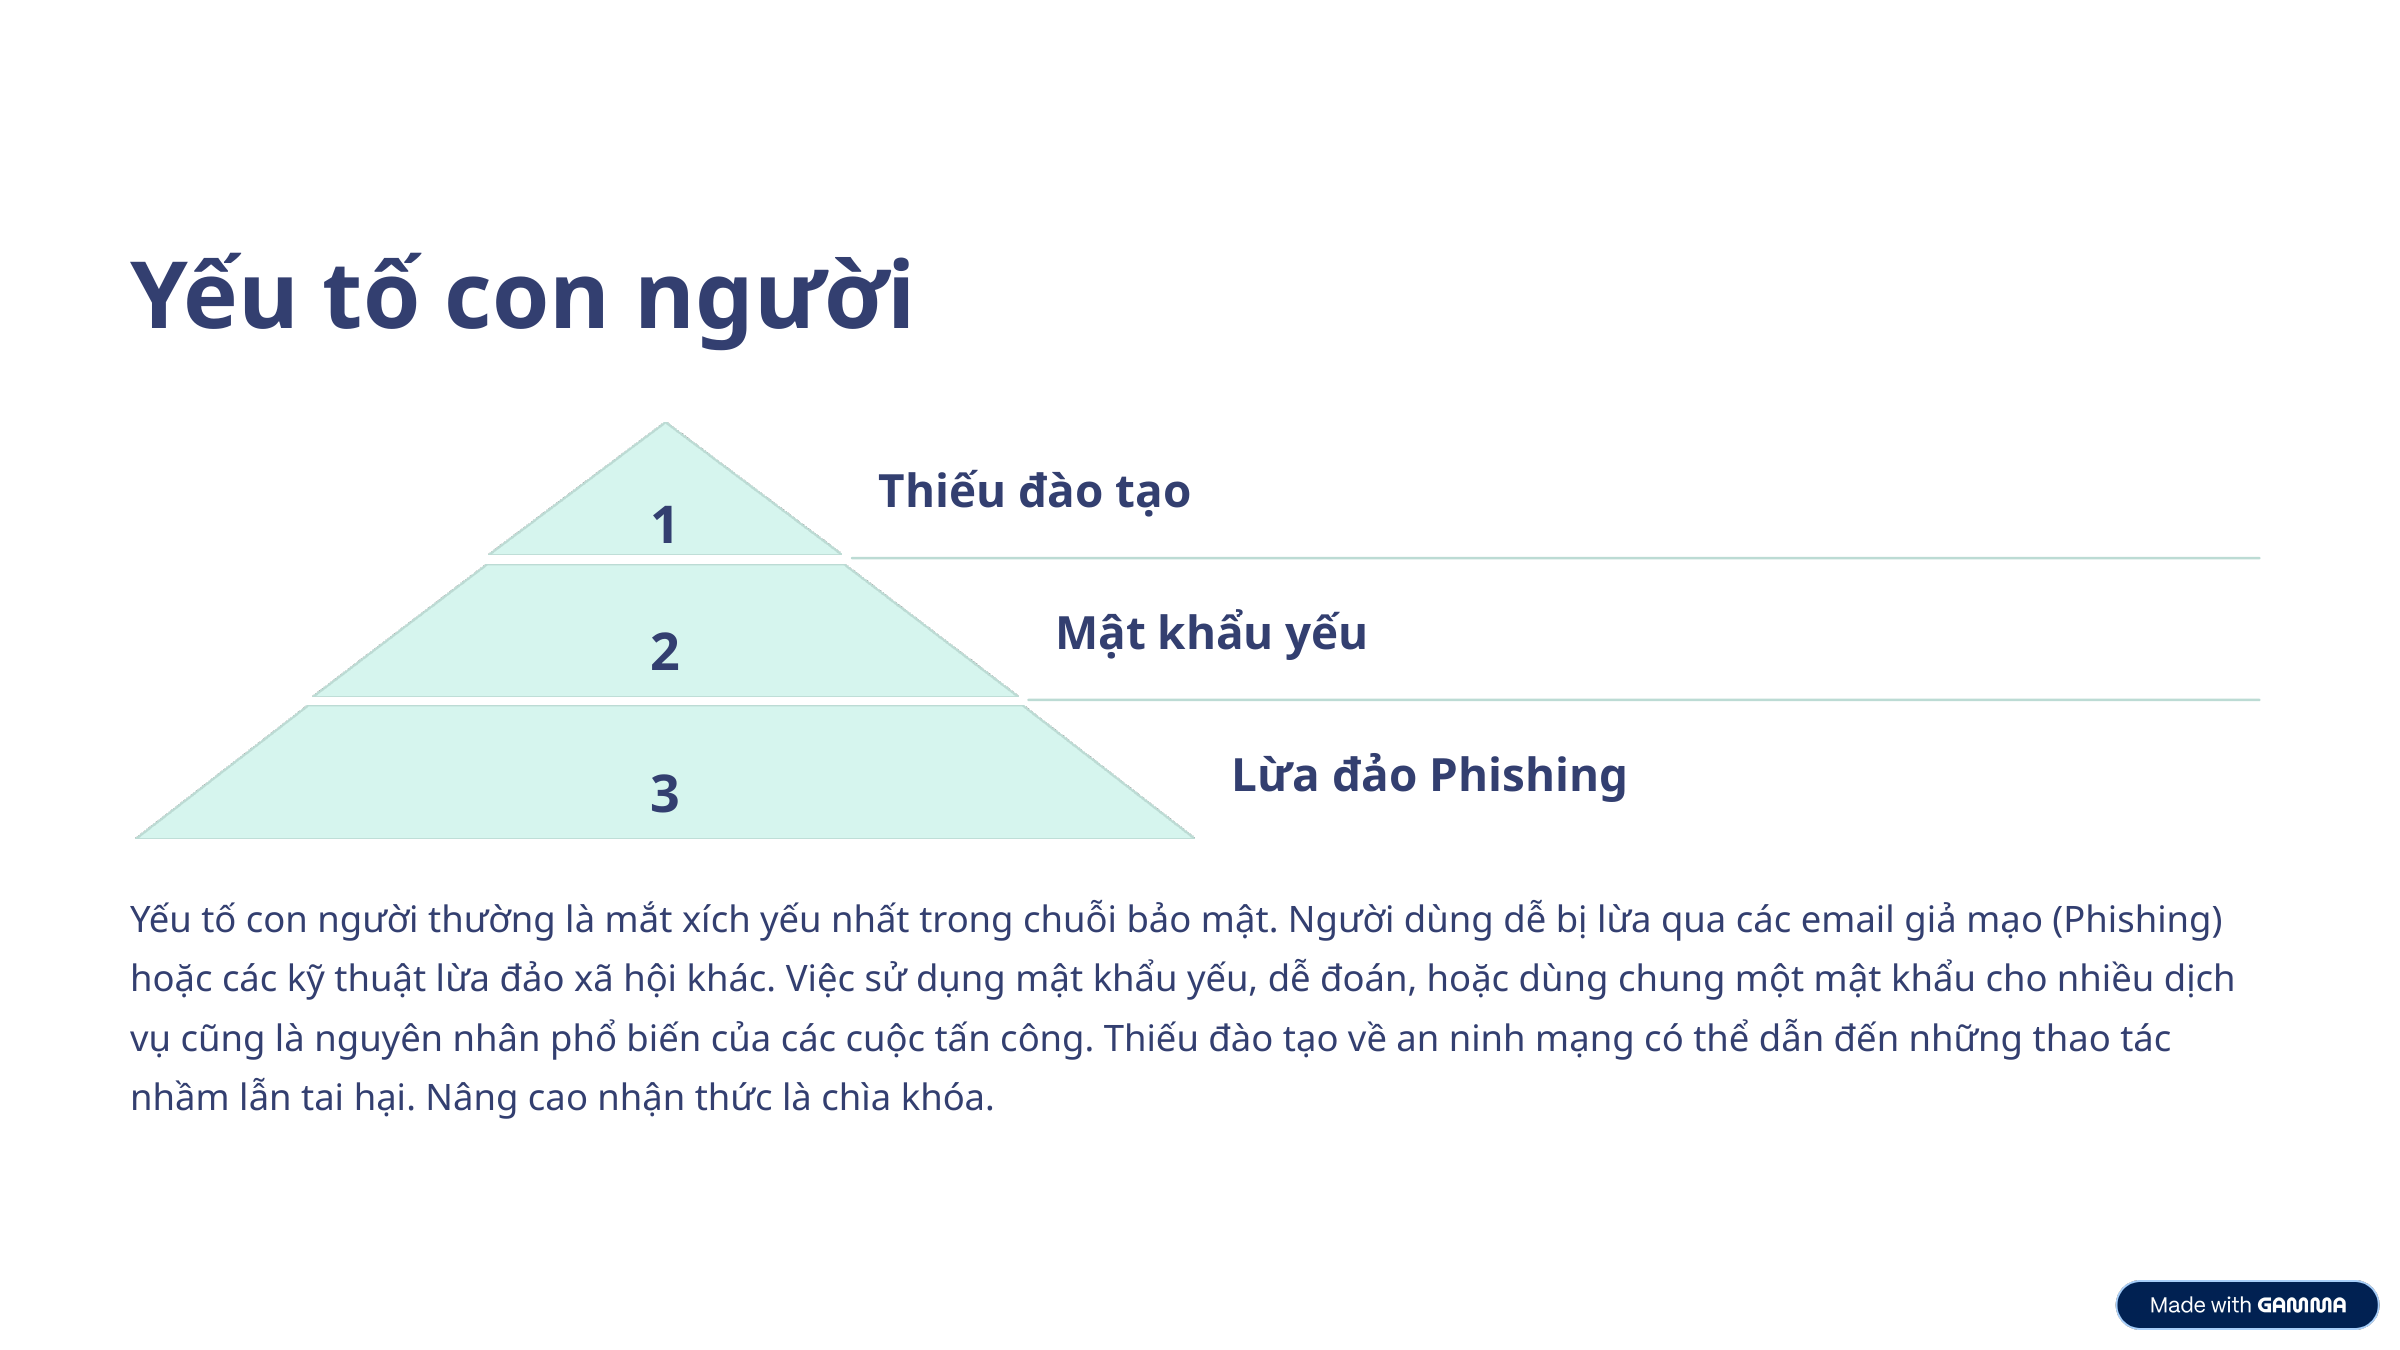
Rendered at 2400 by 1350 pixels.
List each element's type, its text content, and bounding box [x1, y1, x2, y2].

picture [488, 422, 842, 555]
text_box Yếu tố con người thường là mắt xích yếu nhất trong chuỗi bảo mật. Người dùng dễ bị lừa qua các email giả mạo (Phishing) hoặc các kỹ thuật lừa đảo xã hội khác. Việc sử dụng mật khẩu yếu, dễ đoán, hoặc dùng chung một mật khẩu cho nhiều dịch vụ cũng là nguyên nhân phổ biến của các cuộc tấn công. Thiếu đào tạo về an ninh mạng có thể dẫn đến những thao tác nhầm lẫn tai hại. Nâng cao nhận thức là chìa khóa. [130, 880, 2270, 1119]
text_box Mật khẩu yếu [1055, 601, 1451, 660]
text_box Thiếu đào tạo [878, 459, 1275, 518]
text_box [1027, 698, 2261, 702]
text_box Lừa đảo Phishing [1231, 743, 1730, 802]
picture [135, 705, 1195, 839]
picture [311, 564, 1019, 697]
text_box Yếu tố con người [130, 231, 1087, 348]
picture [2106, 1271, 2389, 1339]
text_box [850, 556, 2261, 560]
